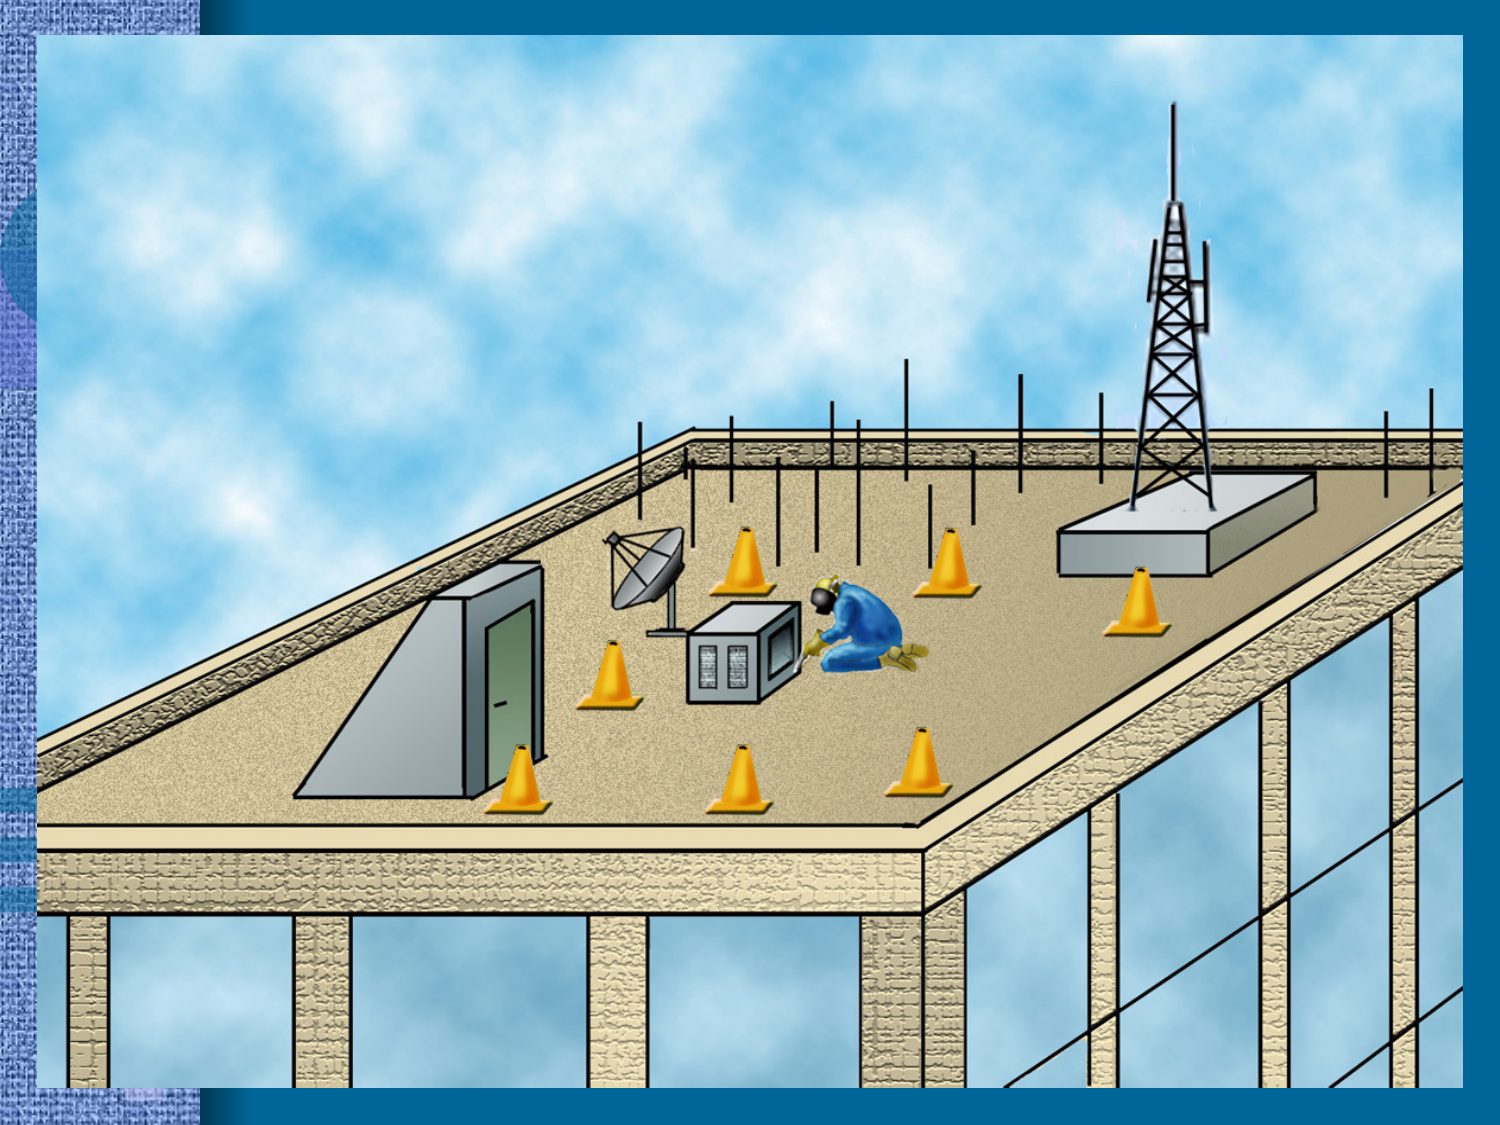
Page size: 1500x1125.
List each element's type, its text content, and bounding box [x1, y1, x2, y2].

picture [0, 0, 1462, 1125]
table_cell Yes, make aware [125, 1088, 163, 1100]
